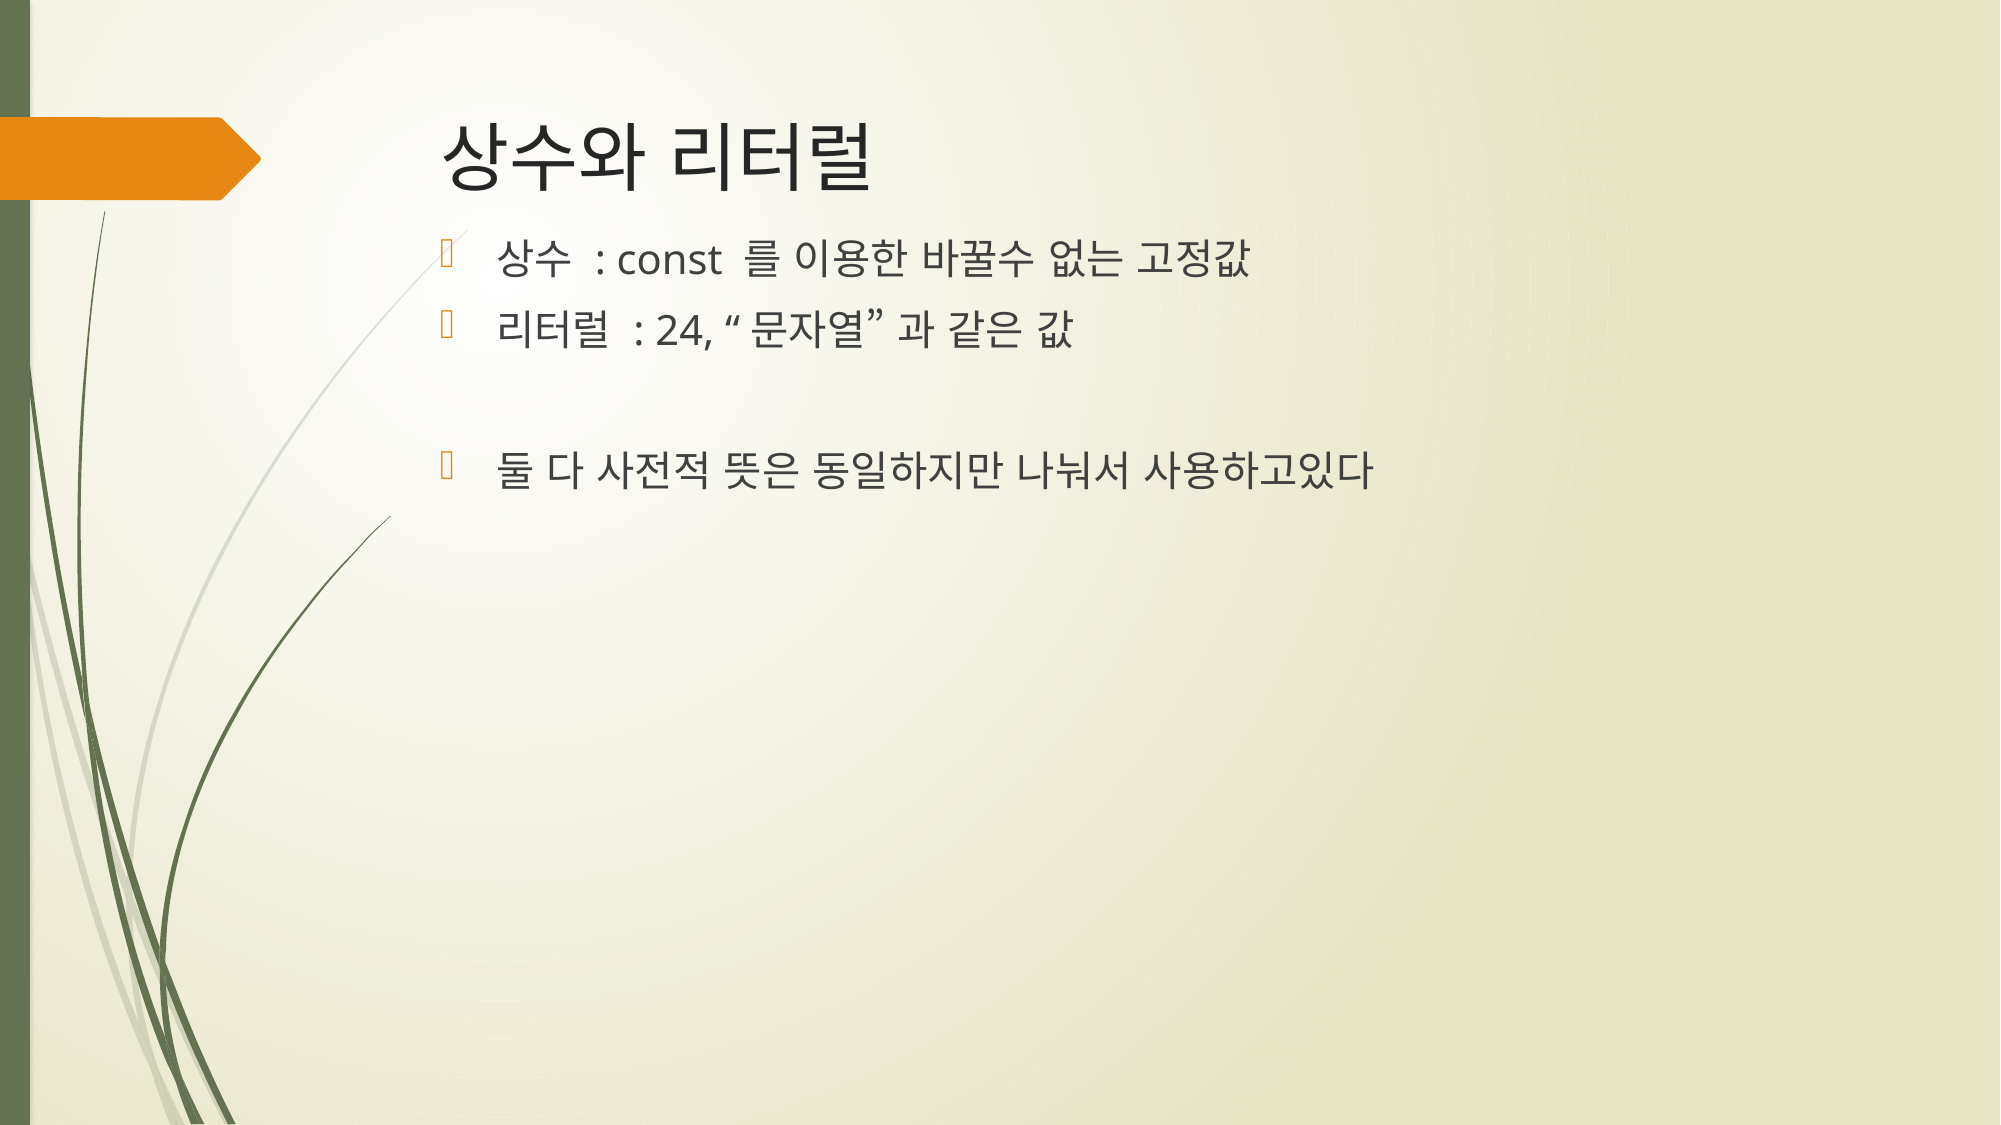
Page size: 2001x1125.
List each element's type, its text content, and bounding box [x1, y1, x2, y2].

title 상수와 리터럴 [425, 102, 1888, 224]
list 상수 : const 를 이용한 바꿀수 없는 고정값 리터럴 : 24, “문자열” 과 같은 값 둘 다 사전적 뜻은 동일하지만 나눠서 사용하고있다 [424, 224, 1888, 970]
